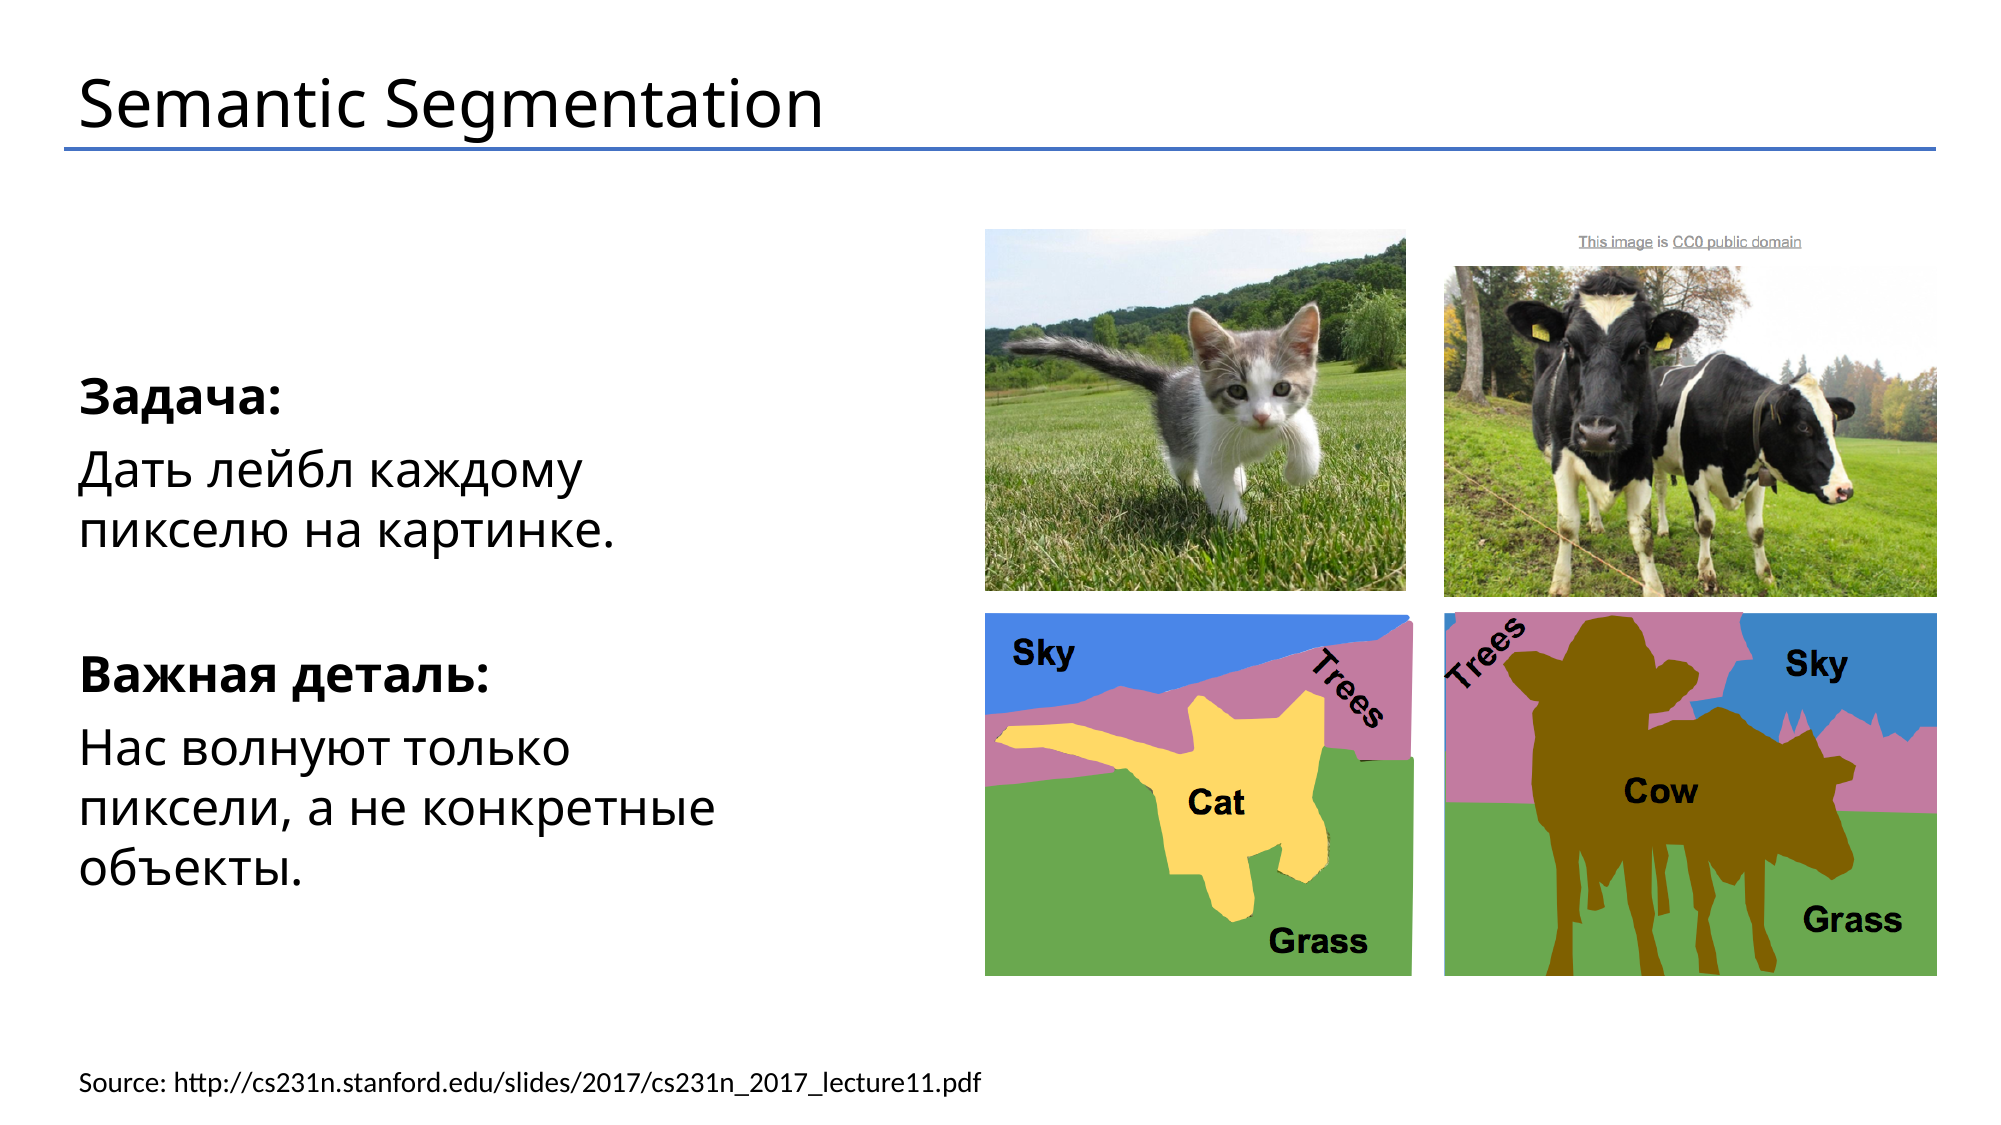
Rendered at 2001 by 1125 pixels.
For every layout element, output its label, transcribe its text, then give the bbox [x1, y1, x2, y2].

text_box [63, 52, 1936, 149]
picture [985, 229, 1937, 976]
text_box Source: http://cs231n.stanford.edu/slides/2017/cs231n_2017_lecture11.pdf [63, 1055, 1784, 1106]
text_box Задача: Дать лейбл каждому пикселю на картинке. Важная деталь: Нас волнуют только пиксели, а не конкретные объекты. [63, 357, 793, 903]
